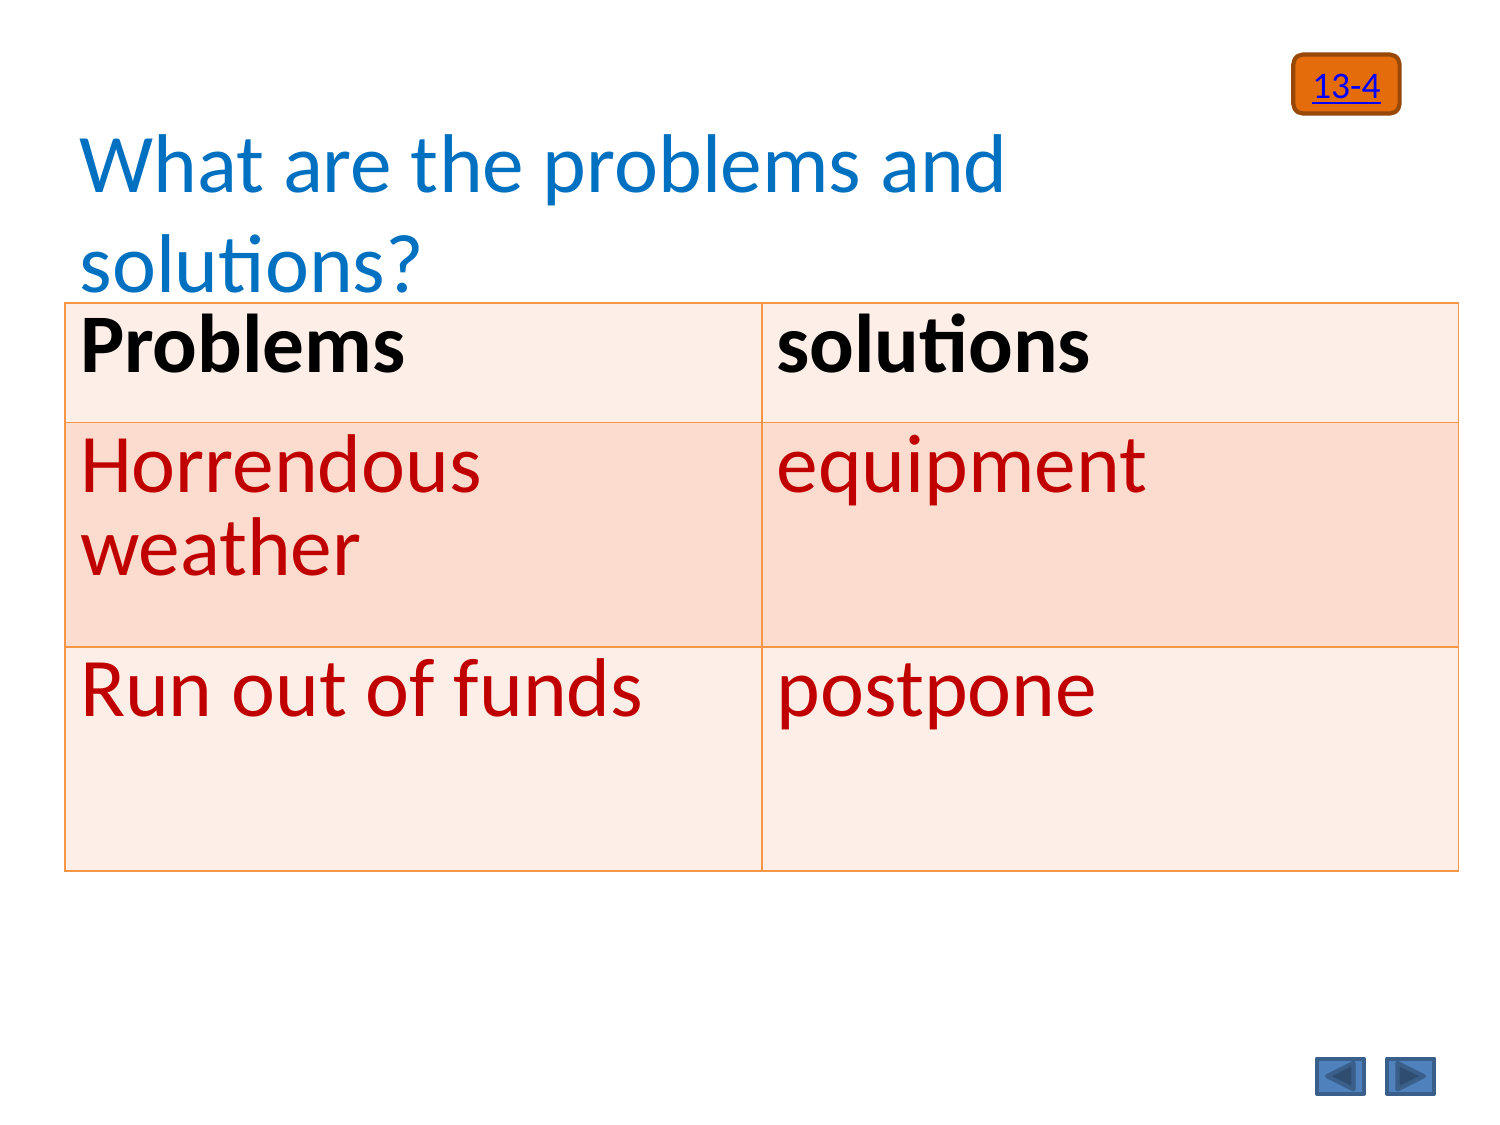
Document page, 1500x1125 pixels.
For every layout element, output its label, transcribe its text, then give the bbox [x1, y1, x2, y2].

text_box What are the problems and solutions? [64, 101, 1365, 317]
table_header Problems [66, 317, 761, 422]
table_cell equipment [763, 423, 1458, 646]
table_cell Run out of funds [66, 648, 761, 870]
text_box [1385, 1057, 1436, 1096]
table_header solutions [763, 304, 1458, 422]
table_cell Horrendous weather [66, 423, 761, 646]
table_cell postpone [763, 648, 1458, 870]
text_box 13-4 [1291, 52, 1402, 116]
text_box [1315, 1057, 1366, 1096]
